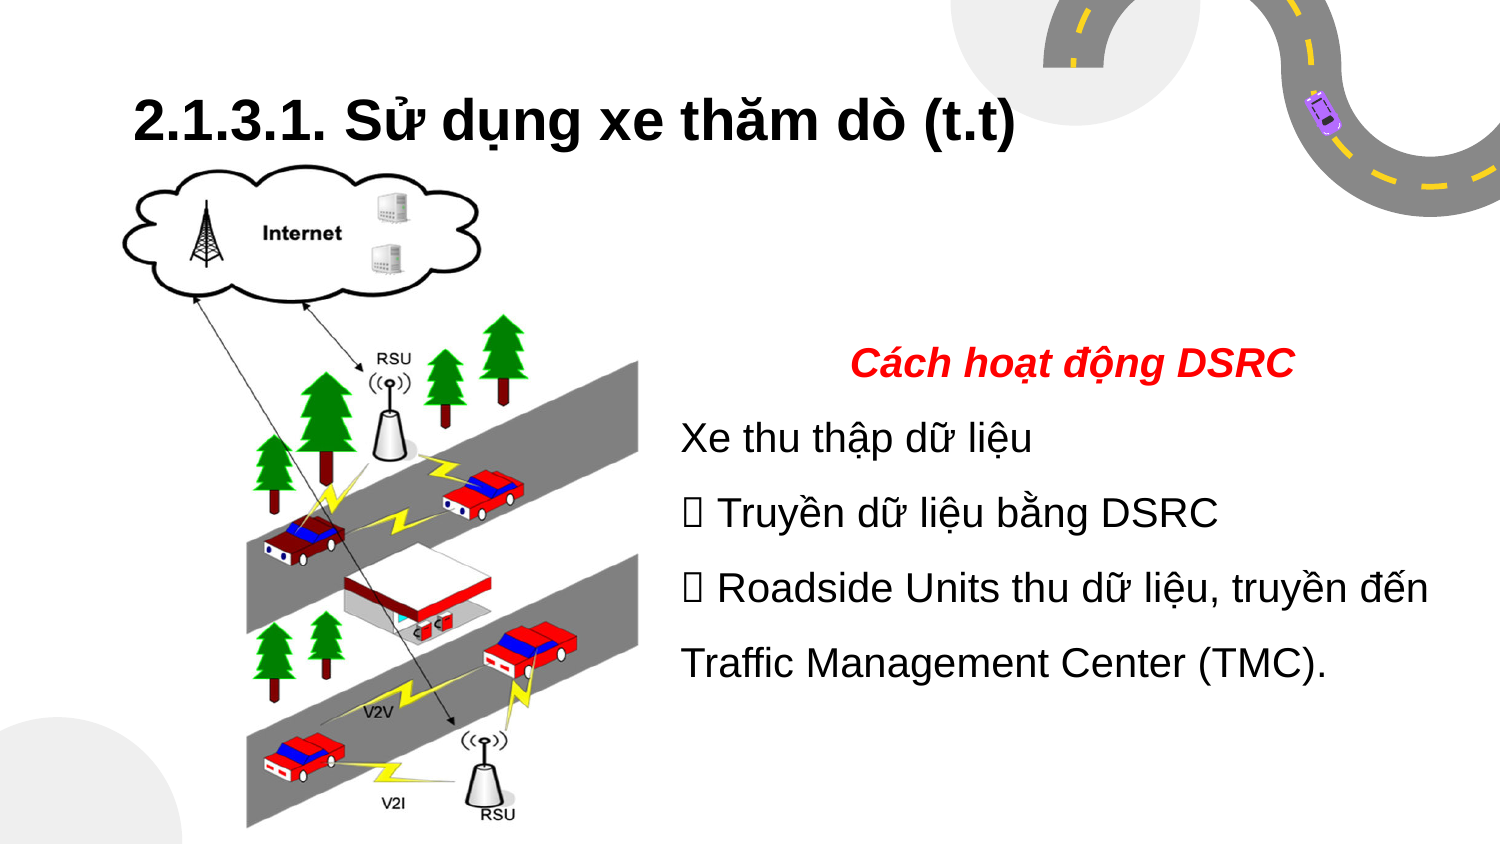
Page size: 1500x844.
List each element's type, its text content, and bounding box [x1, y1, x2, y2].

picture [117, 160, 640, 832]
title 2.1.3.1. Sử dụng xe thăm dò (t.t) [118, 66, 1382, 161]
text_box Cách hoạt động DSRC Xe thu thập dữ liệu  Truyền dữ liệu bằng DSRC  Roadside Units thu dữ liệu, truyền đến Traffic Management Center (TMC). [665, 303, 1480, 694]
